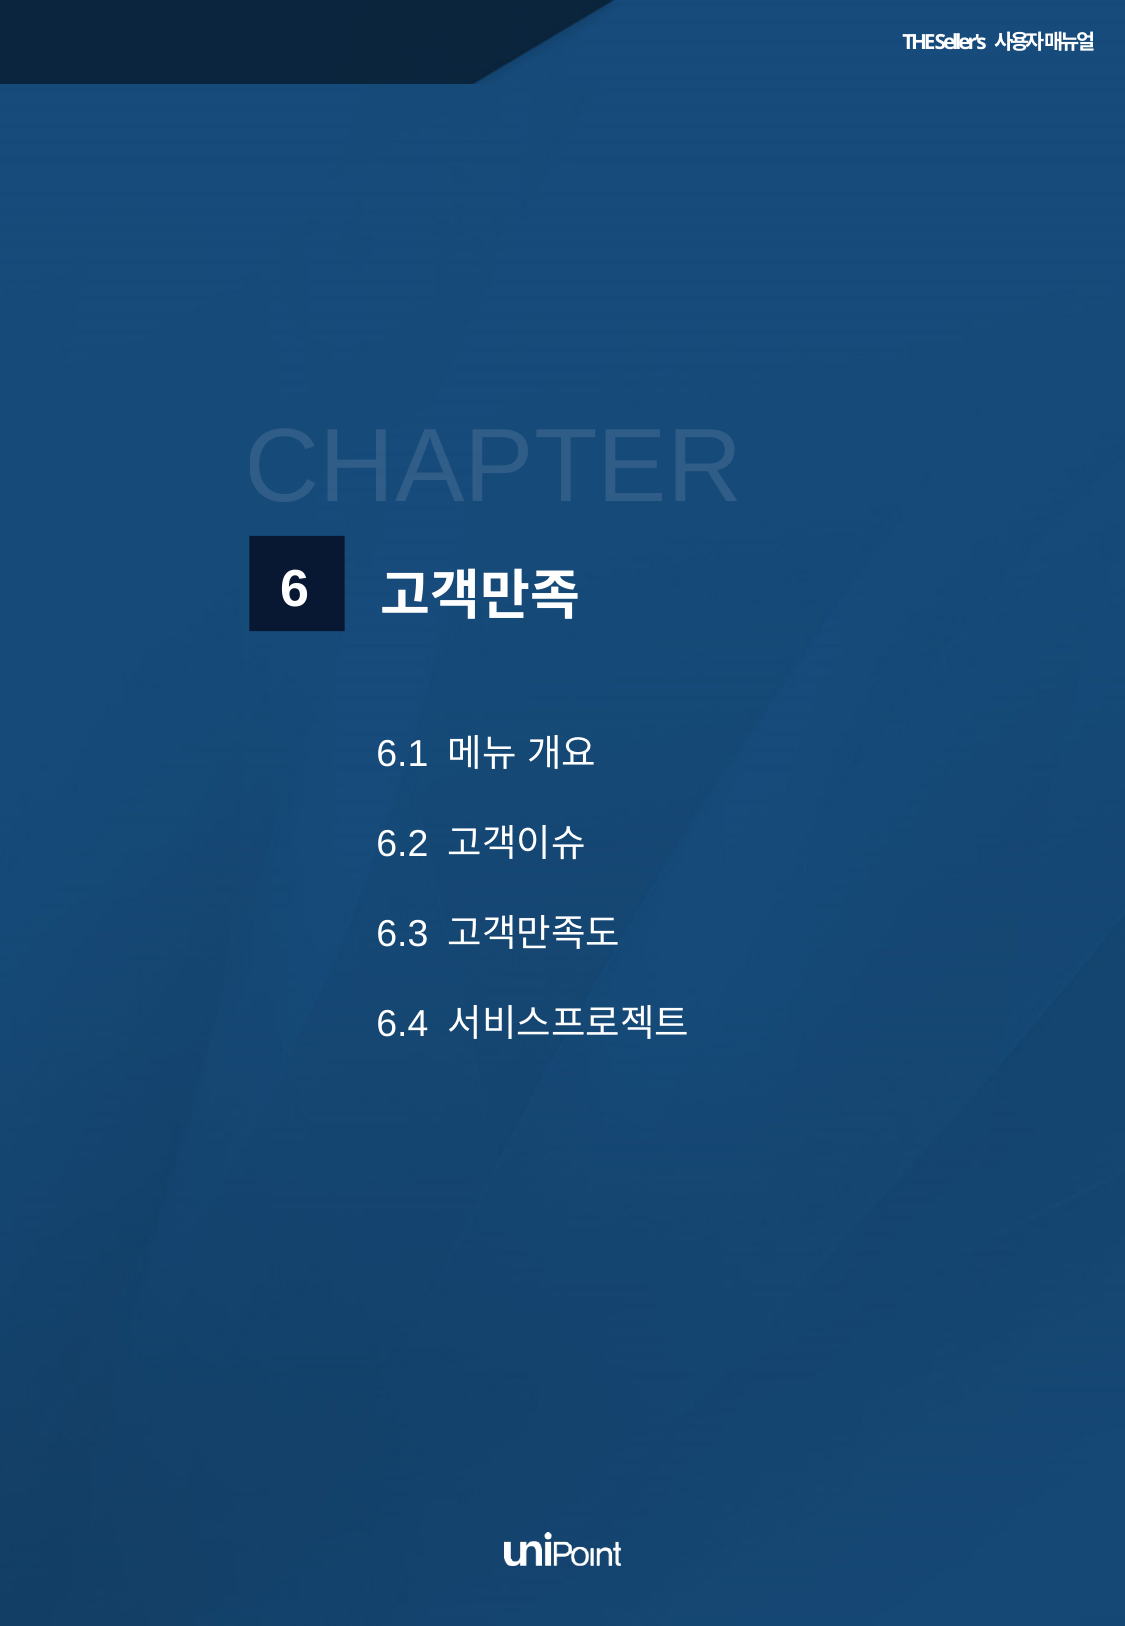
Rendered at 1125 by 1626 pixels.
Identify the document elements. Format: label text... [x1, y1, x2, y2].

text_box 6.1 메뉴 개요 6.2 고객이슈 6.3 고객만족도 6.4 서비스프로젝트 [361, 676, 917, 1052]
text_box 고객만족 [365, 552, 596, 633]
picture [0, 0, 1125, 1626]
text_box 6 [265, 547, 325, 625]
text_box [247, 534, 347, 633]
text_box CHAPTER [230, 389, 904, 518]
